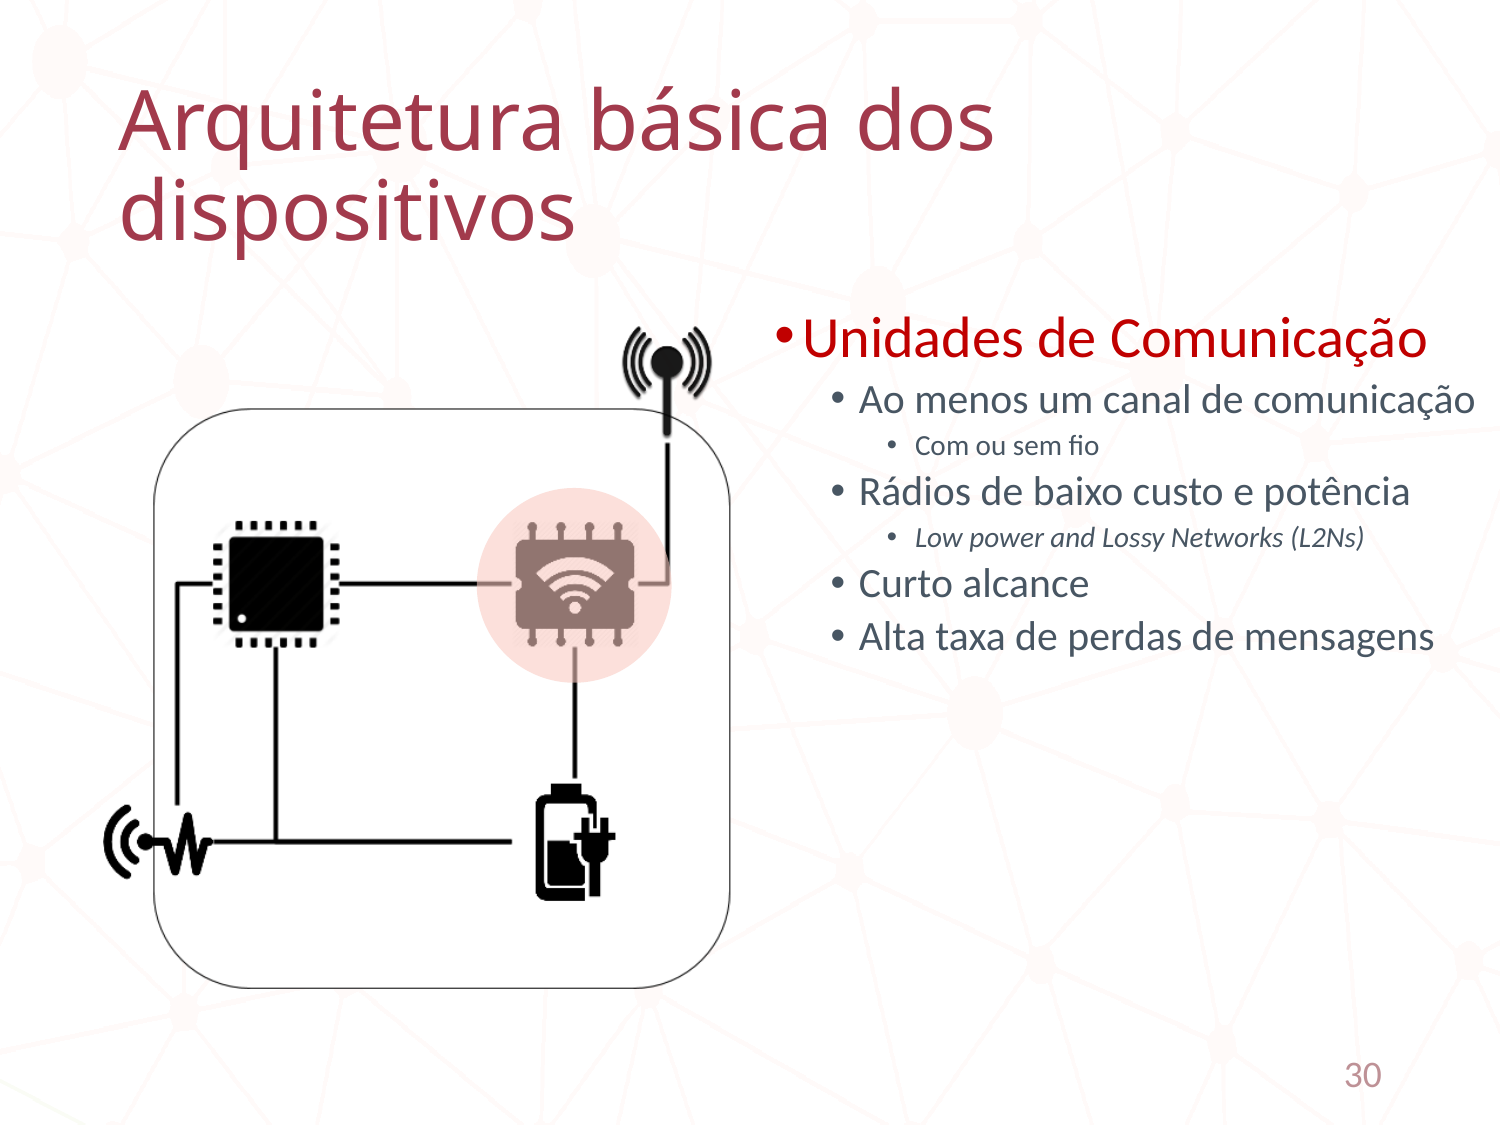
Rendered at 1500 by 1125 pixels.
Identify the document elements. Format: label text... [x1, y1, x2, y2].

slide_number 30 [1059, 1042, 1397, 1103]
list Unidades de Comunicação Ao menos um canal de comunicação Com ou sem fio Rádios de baixo custo e potência Low power and Lossy Networks (L2Ns) Curto alcance Alta taxa de perdas de mensagens [759, 299, 1500, 1014]
title Arquitetura básica dos dispositivos [103, 59, 1397, 278]
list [103, 317, 741, 996]
